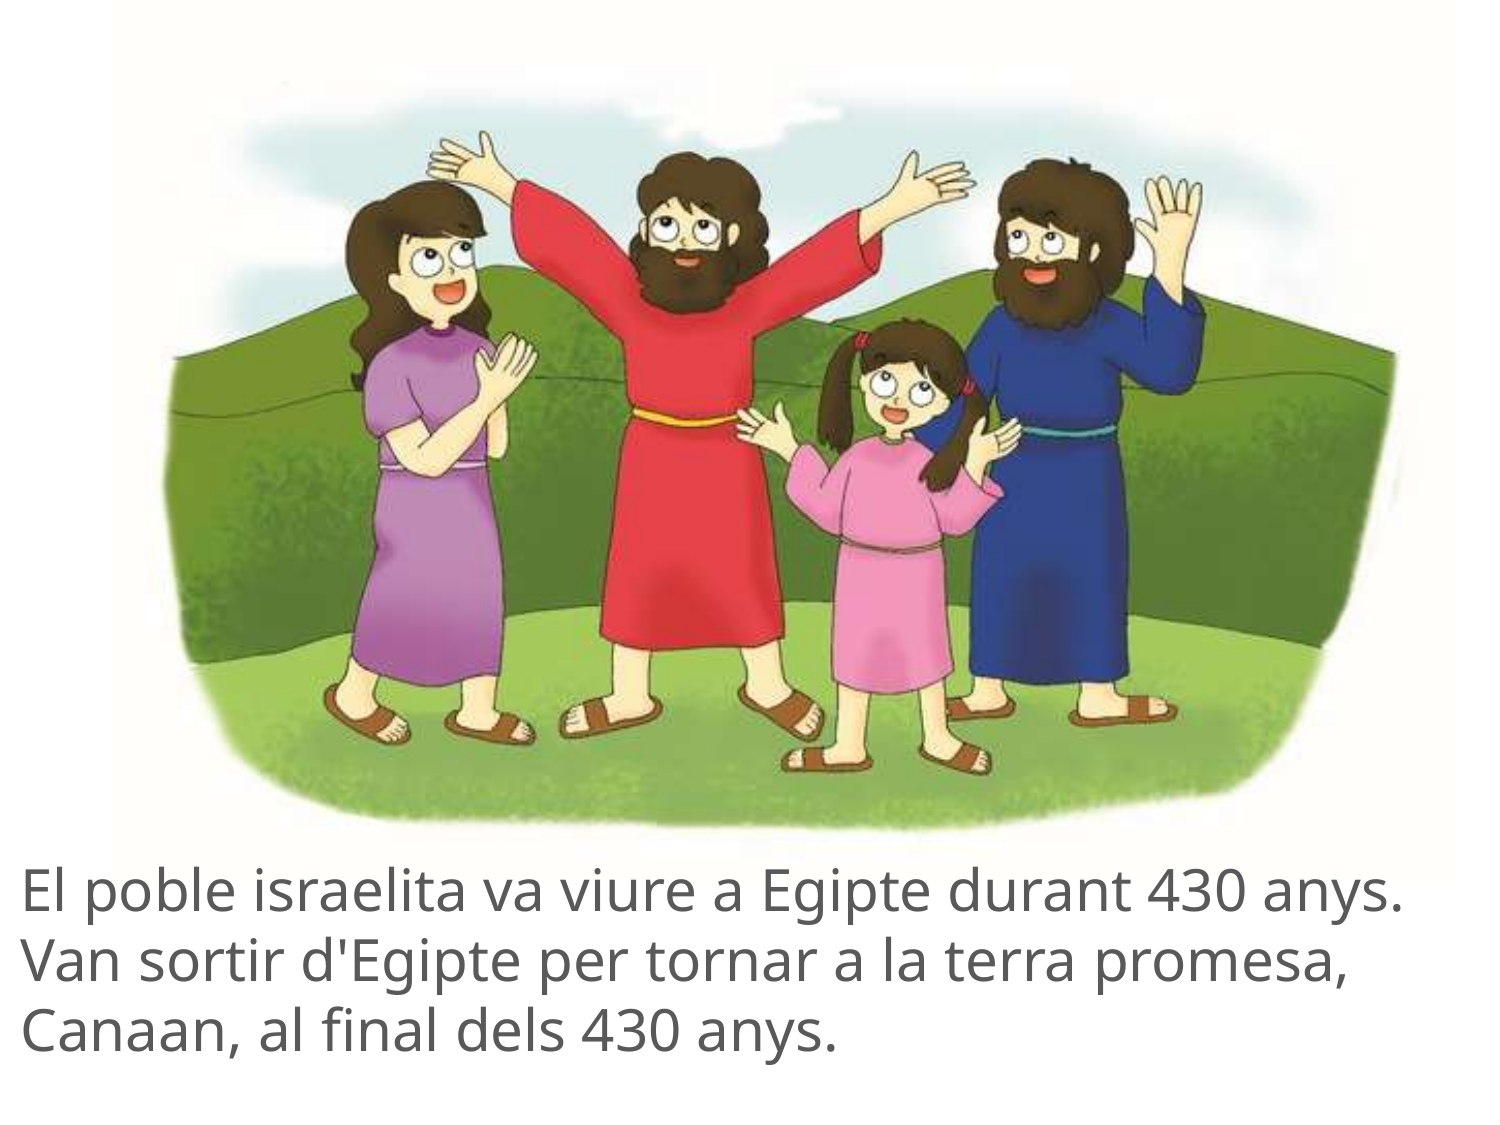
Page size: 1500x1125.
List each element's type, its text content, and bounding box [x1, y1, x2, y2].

picture [111, 0, 1455, 882]
text_box El poble israelita va viure a Egipte durant 430 anys. Van sortir d'Egipte per tornar a la terra promesa, Canaan, al final dels 430 anys. [5, 846, 1476, 1071]
